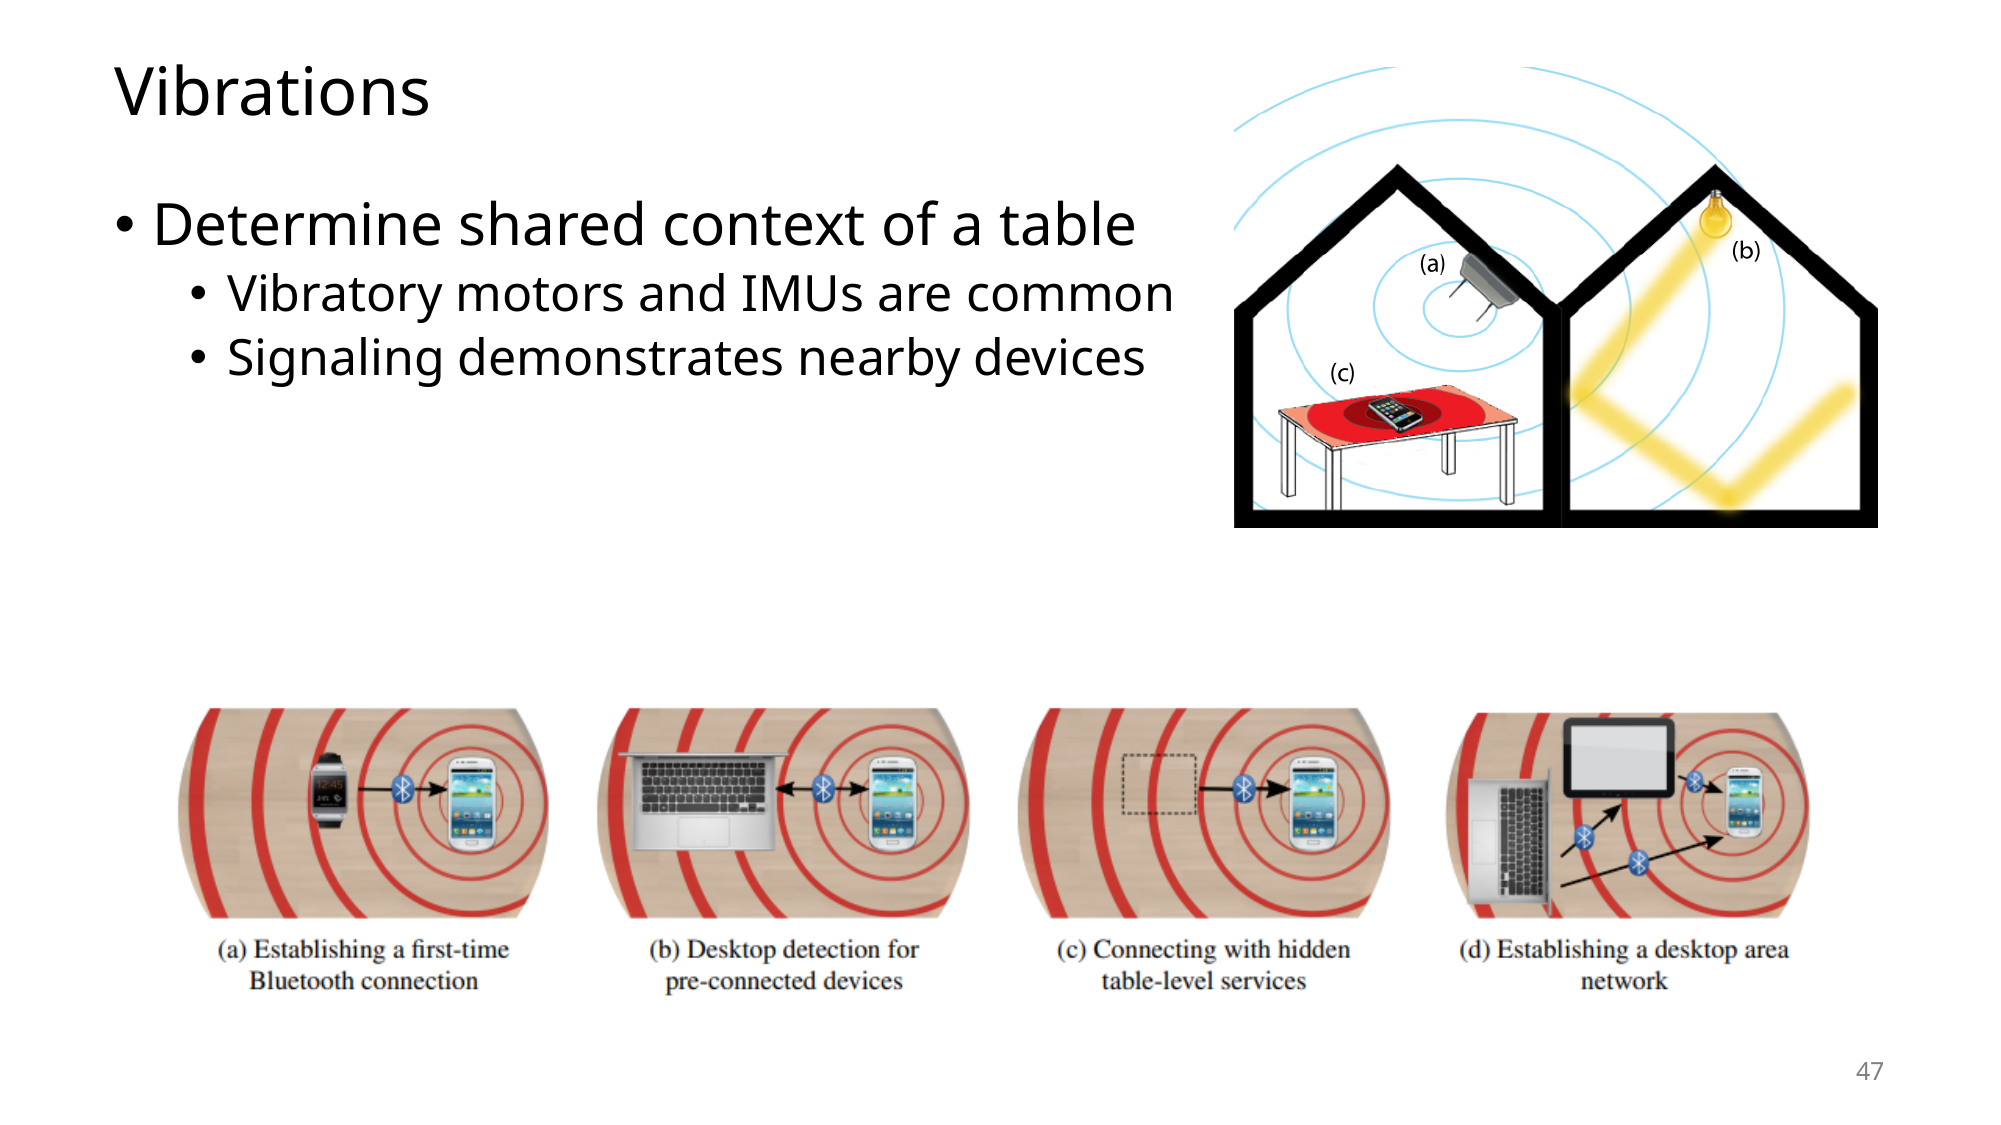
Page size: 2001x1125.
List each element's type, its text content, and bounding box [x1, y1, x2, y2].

picture [169, 699, 1825, 1013]
list Determine shared context of a table Vibratory motors and IMUs are common Signaling demonstrates nearby devices [99, 187, 1900, 1013]
picture [1212, 67, 1900, 537]
title Vibrations [99, 37, 1900, 150]
slide_number 47 [1749, 1042, 1900, 1103]
